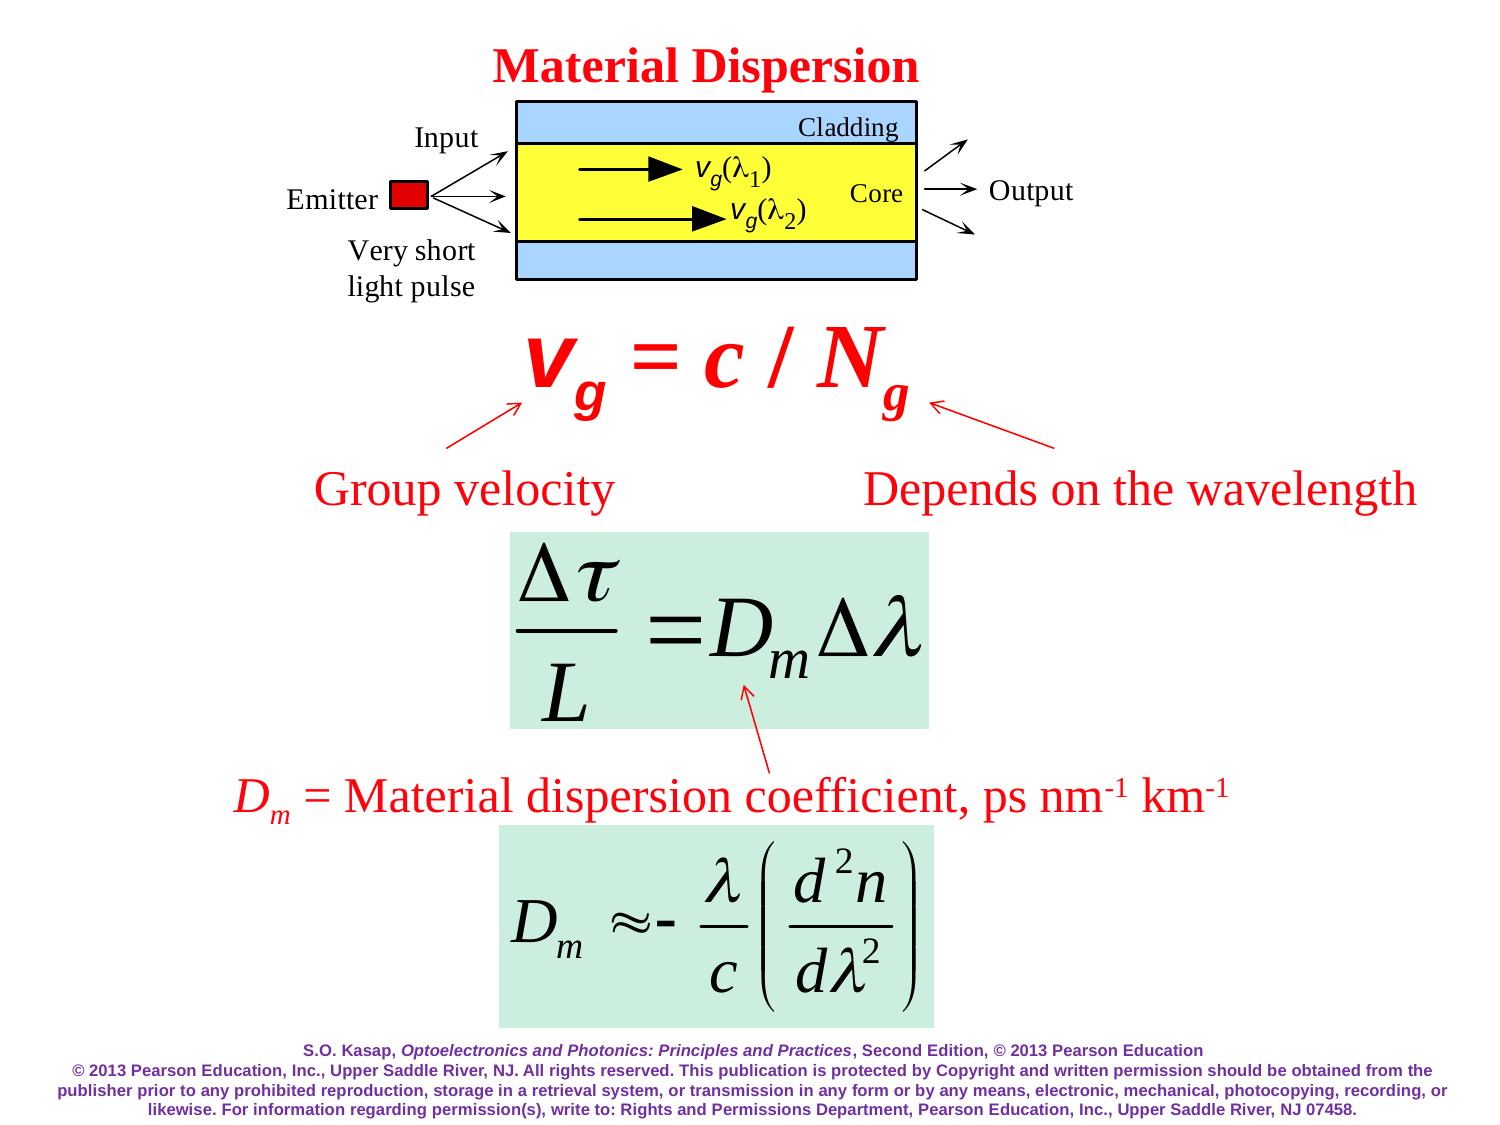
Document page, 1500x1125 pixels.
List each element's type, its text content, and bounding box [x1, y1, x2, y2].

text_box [509, 531, 930, 730]
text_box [743, 684, 770, 774]
text_box vg = c / Ng [320, 288, 1113, 428]
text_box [446, 402, 523, 449]
text_box Dm = Material dispersion coefficient, ps nm-1 km-1 [218, 754, 1282, 838]
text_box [928, 402, 1055, 449]
text_box Material Dispersion [299, 24, 1113, 100]
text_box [499, 824, 935, 1028]
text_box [284, 99, 1088, 304]
text_box Depends on the wavelength [836, 448, 1433, 524]
text_box Group velocity [261, 448, 631, 524]
